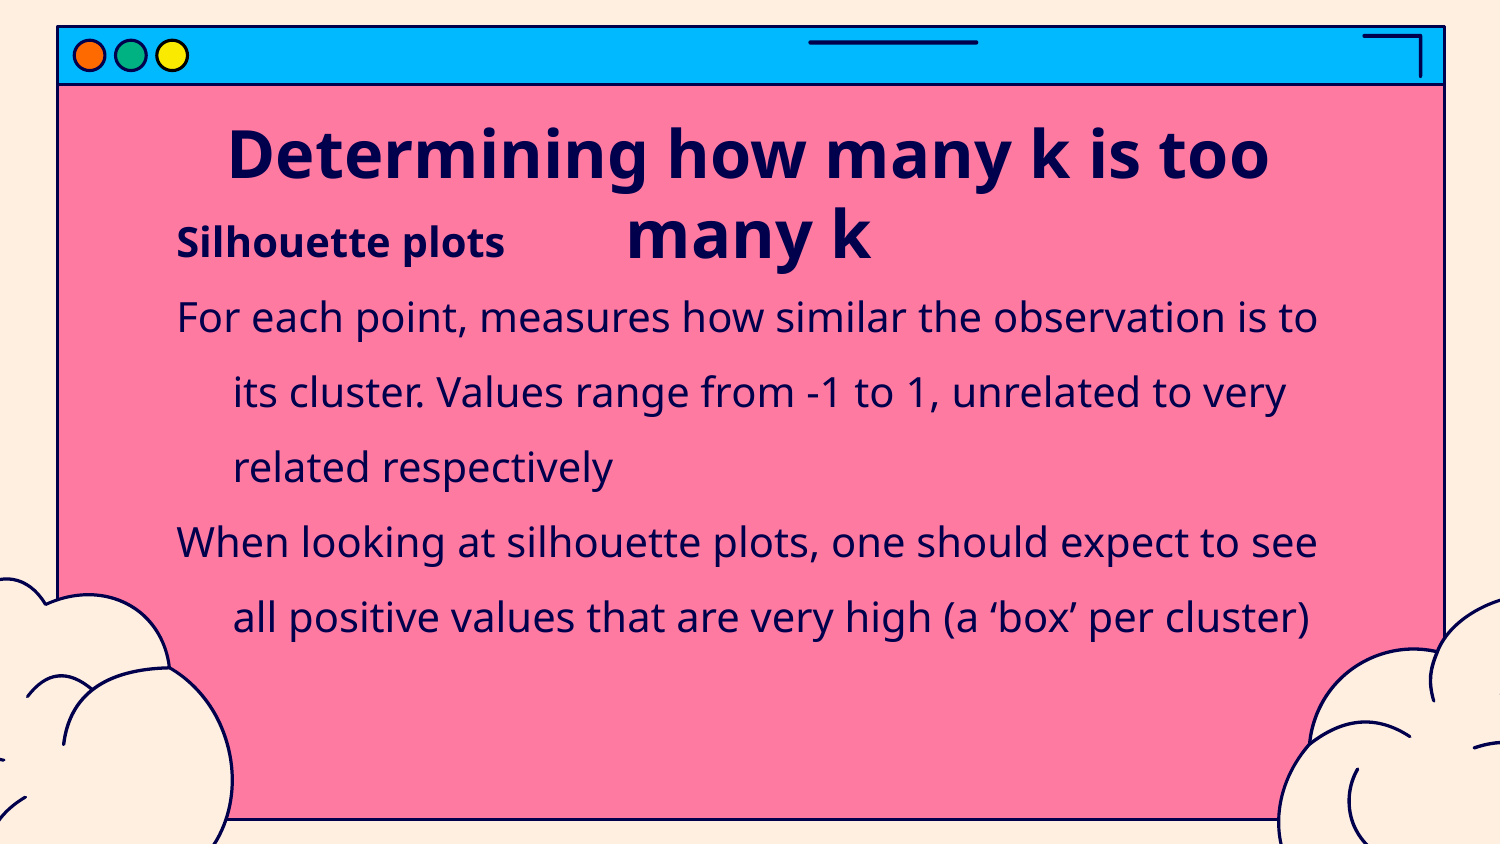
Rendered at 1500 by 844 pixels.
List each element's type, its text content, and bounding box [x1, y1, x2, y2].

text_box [0, 605, 267, 844]
text_box Silhouette plots For each point, measures how similar the observation is to its cluster. Values range from -1 to 1, unrelated to very related respectively When looking at silhouette plots, one should expect to see all positive values that are very high (a ‘box’ per cluster) [142, 176, 1358, 703]
title Determining how many k is too many k [114, 96, 1383, 191]
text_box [1265, 605, 1500, 844]
